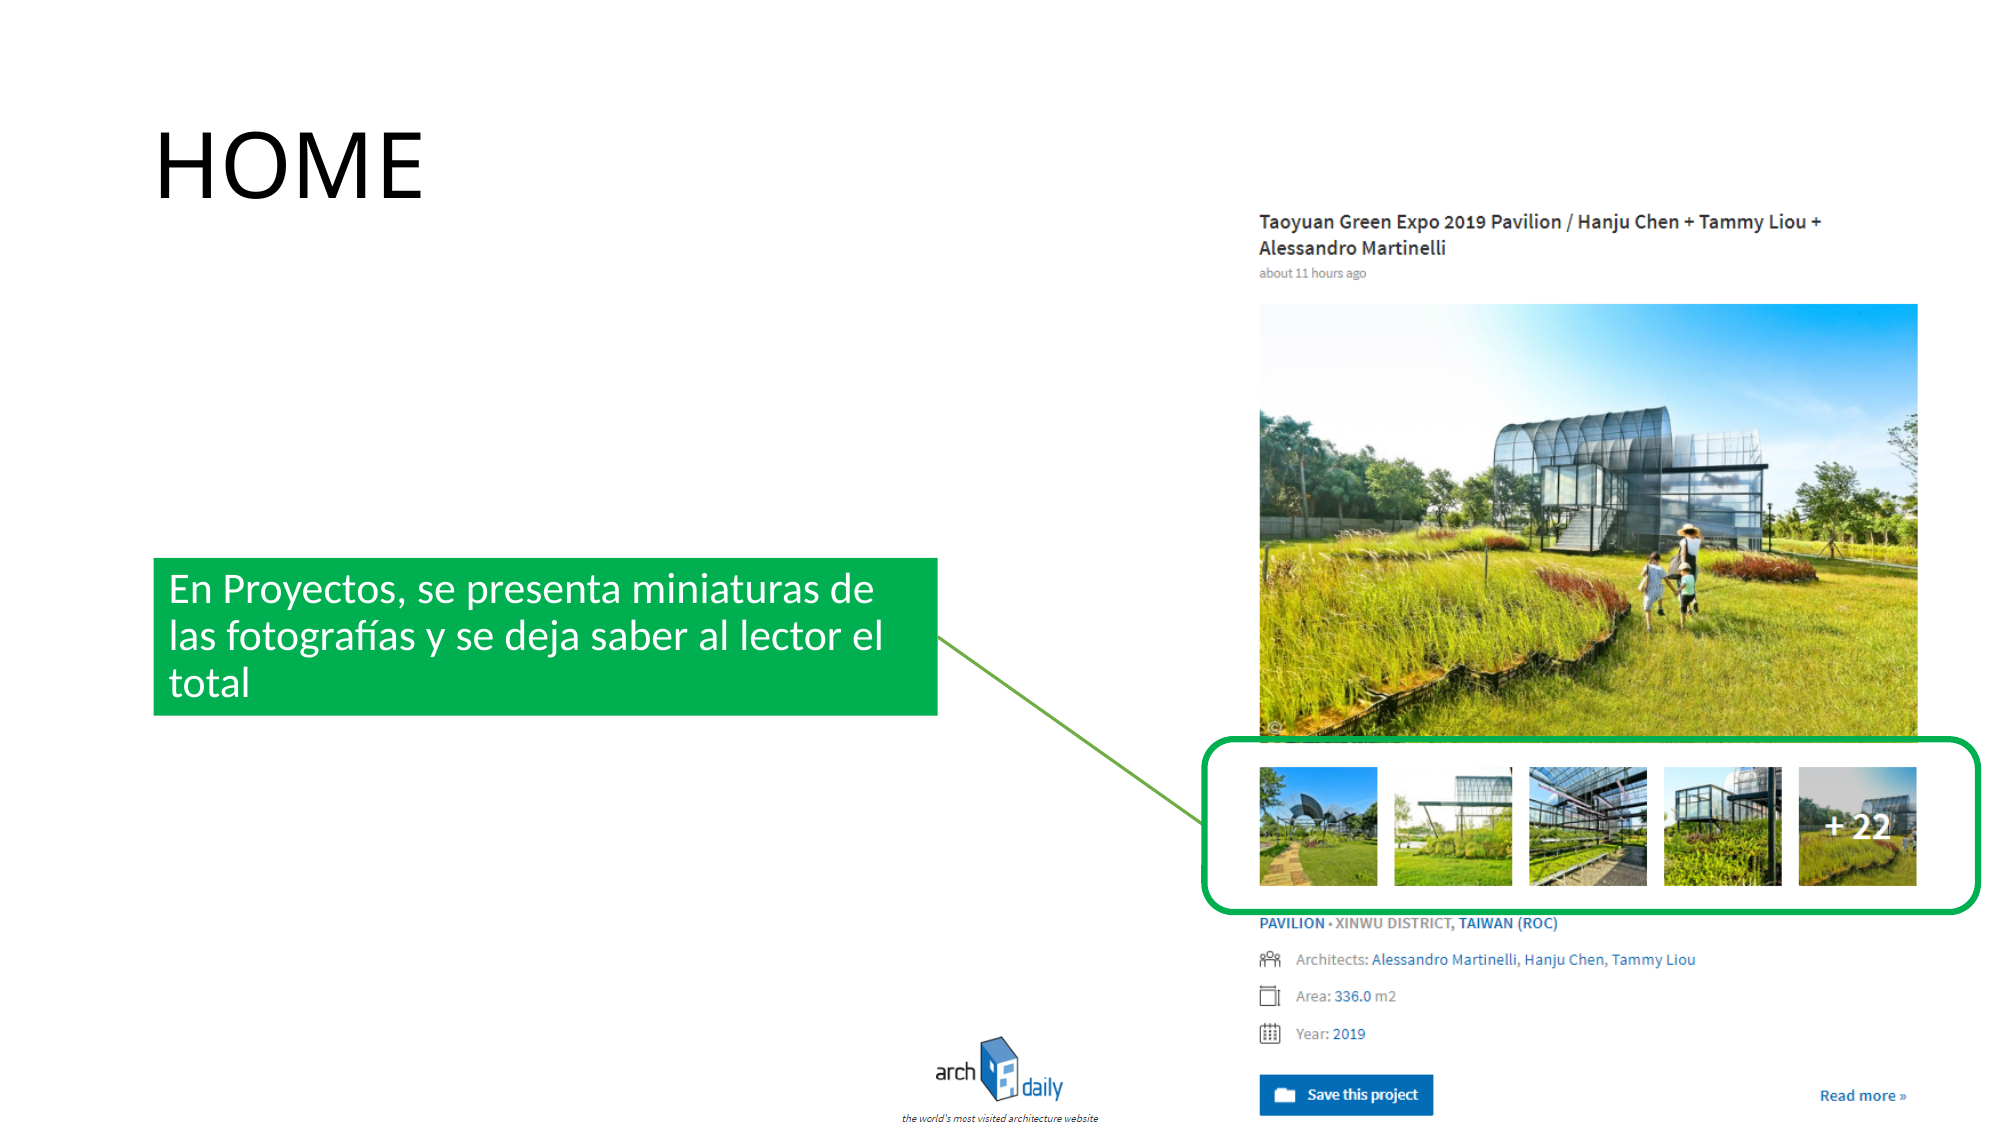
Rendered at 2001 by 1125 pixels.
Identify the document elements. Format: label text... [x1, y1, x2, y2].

picture [898, 1033, 1102, 1125]
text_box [937, 636, 1205, 826]
text_box En Proyectos, se presenta miniaturas de las fotografías y se deja saber al lector el total [153, 557, 938, 716]
title HOME [137, 59, 1863, 278]
text_box [1203, 738, 1236, 914]
picture [1236, 200, 2000, 1125]
